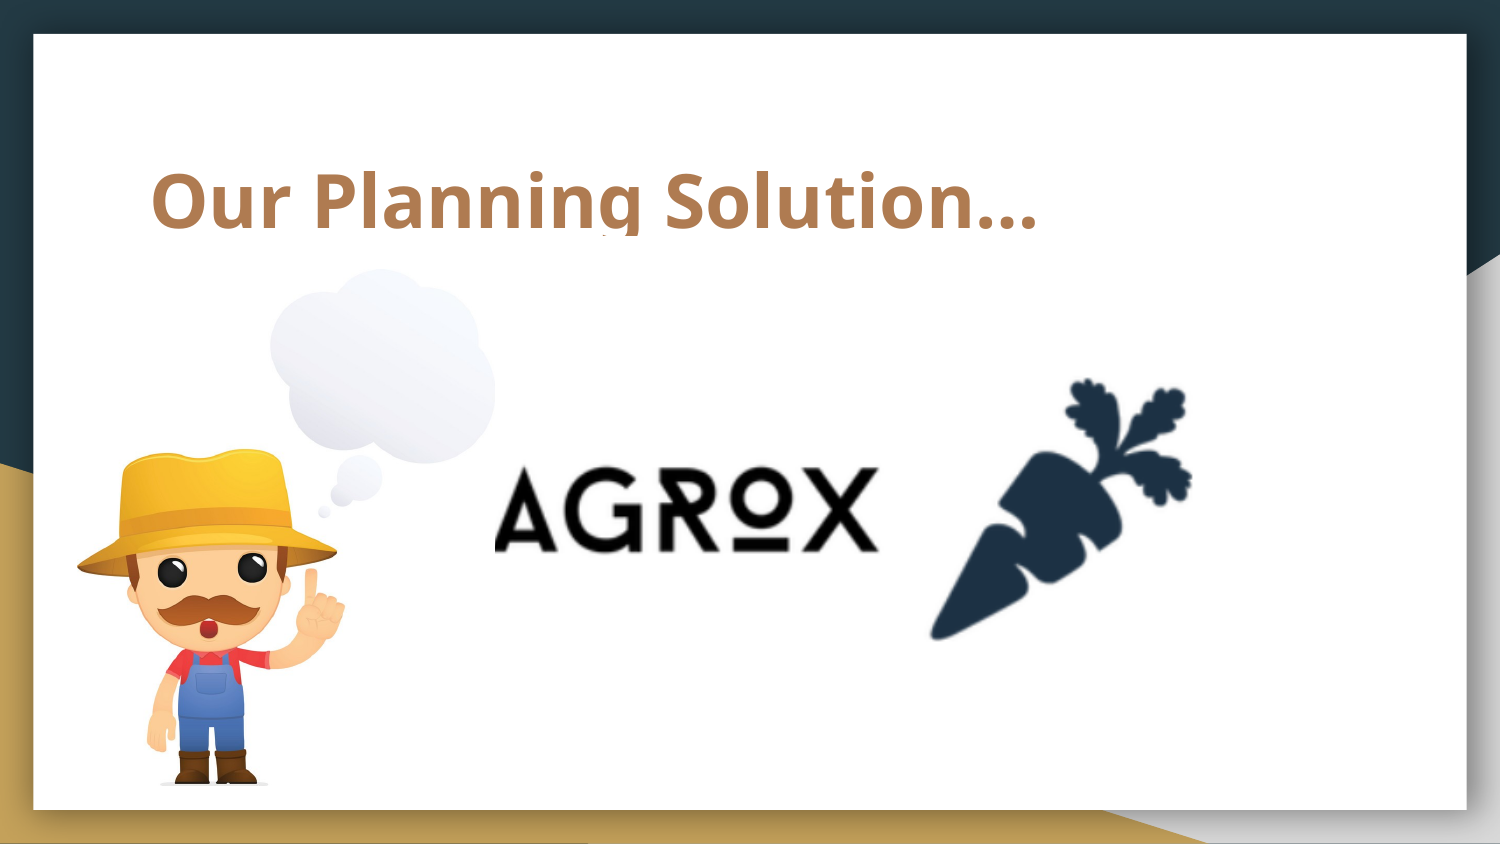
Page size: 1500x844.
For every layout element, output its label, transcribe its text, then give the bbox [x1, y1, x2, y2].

title Our Planning Solution… [134, 138, 1366, 296]
picture [77, 236, 1282, 786]
